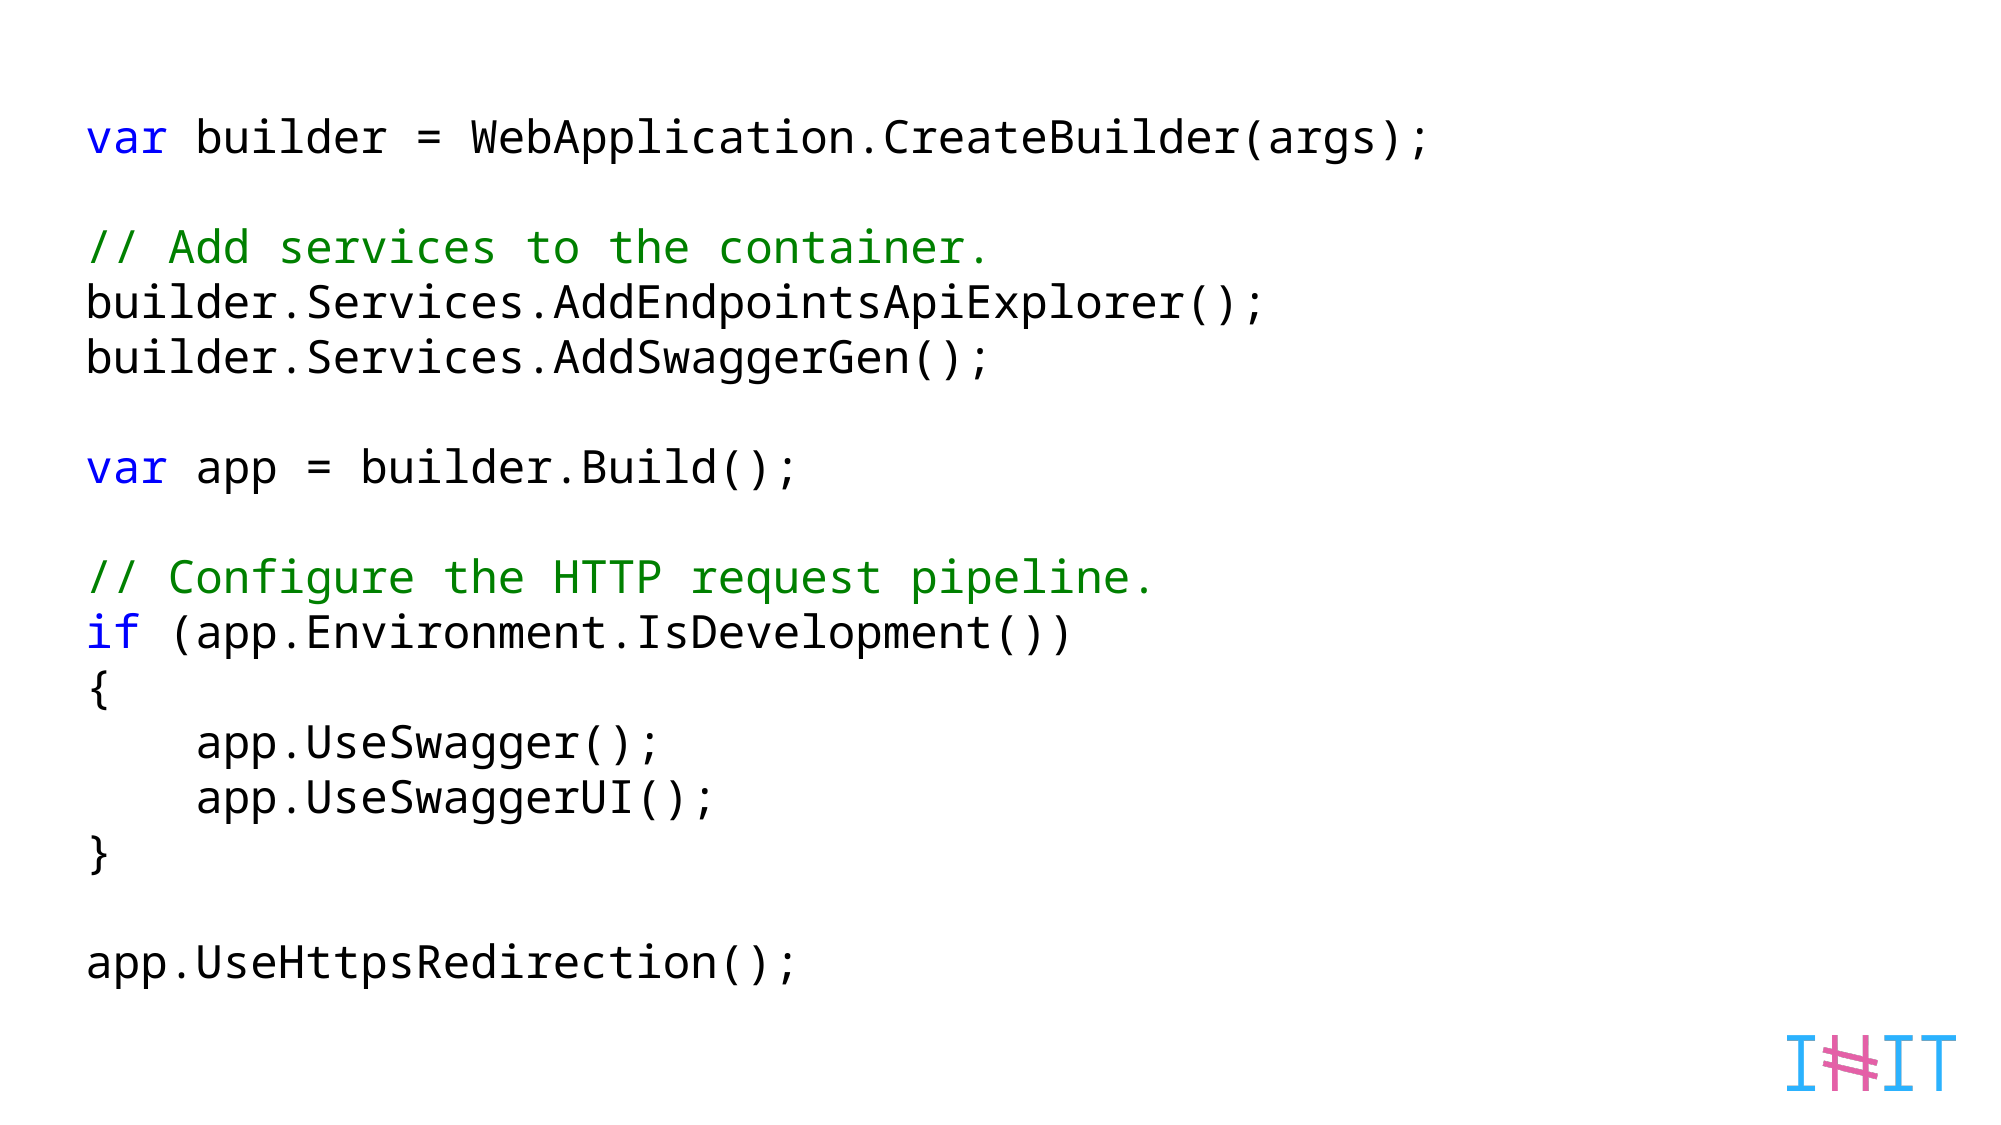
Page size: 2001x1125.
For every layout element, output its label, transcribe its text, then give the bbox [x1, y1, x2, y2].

text_box var builder = WebApplication.CreateBuilder(args); // Add services to the container. builder.Services.AddEndpointsApiExplorer(); builder.Services.AddSwaggerGen(); var app = builder.Build(); // Configure the HTTP request pipeline. if (app.Environment.IsDevelopment()) { app.UseSwagger(); app.UseSwaggerUI(); } app.UseHttpsRedirection(); [70, 100, 1938, 1050]
picture [1787, 1035, 1956, 1091]
